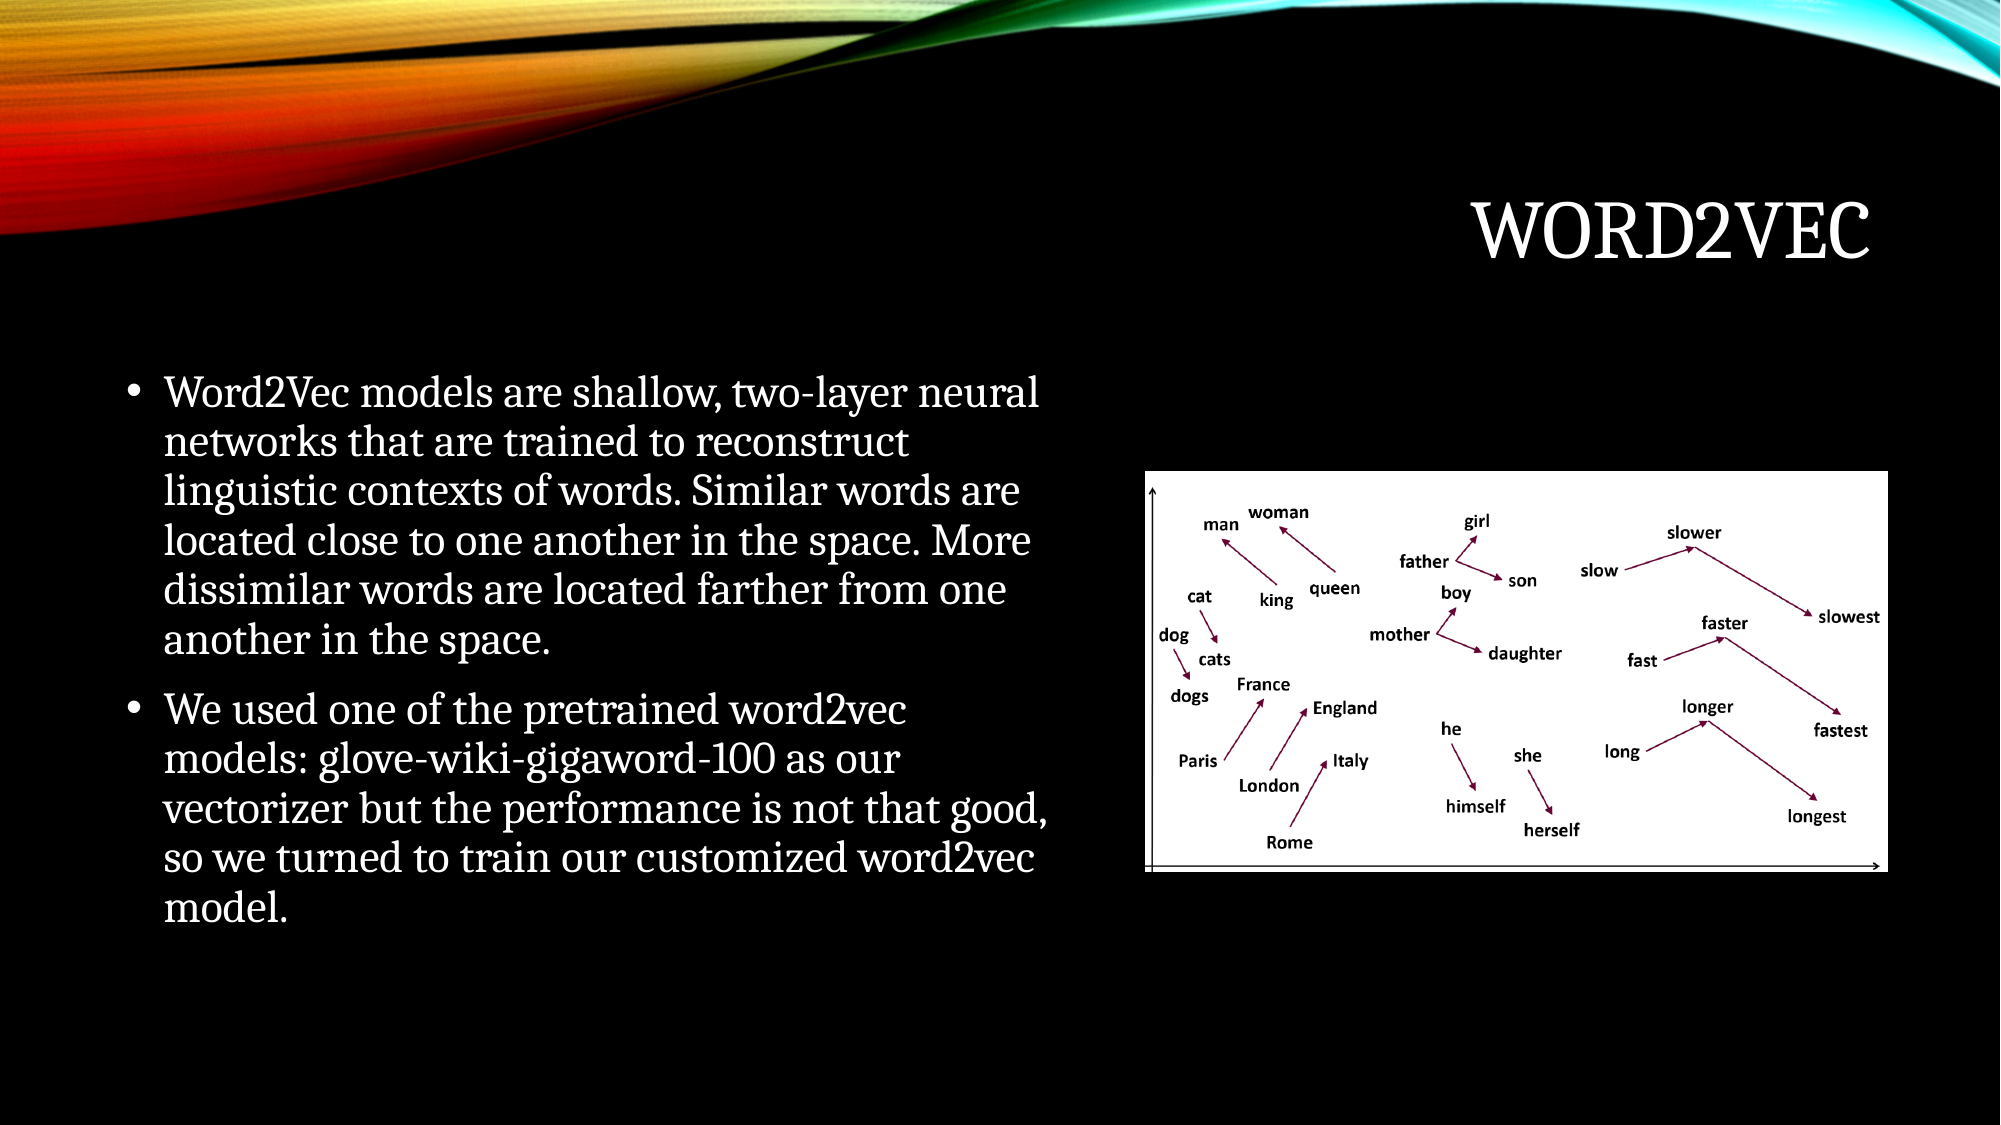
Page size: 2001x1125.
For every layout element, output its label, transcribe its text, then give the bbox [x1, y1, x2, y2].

picture [0, 0, 2000, 237]
list Word2Vec models are shallow, two-layer neural networks that are trained to reconstruct linguistic contexts of words. Similar words are located close to one another in the space. More dissimilar words are located farther from one another in the space. We used one of the pretrained word2vec models: glove-wiki-gigaword-100 as our vectorizer but the performance is not that good, so we turned to train our customized word2vec model. [111, 360, 1066, 1021]
title Word2vec [474, 125, 1888, 338]
picture [1145, 470, 1888, 872]
